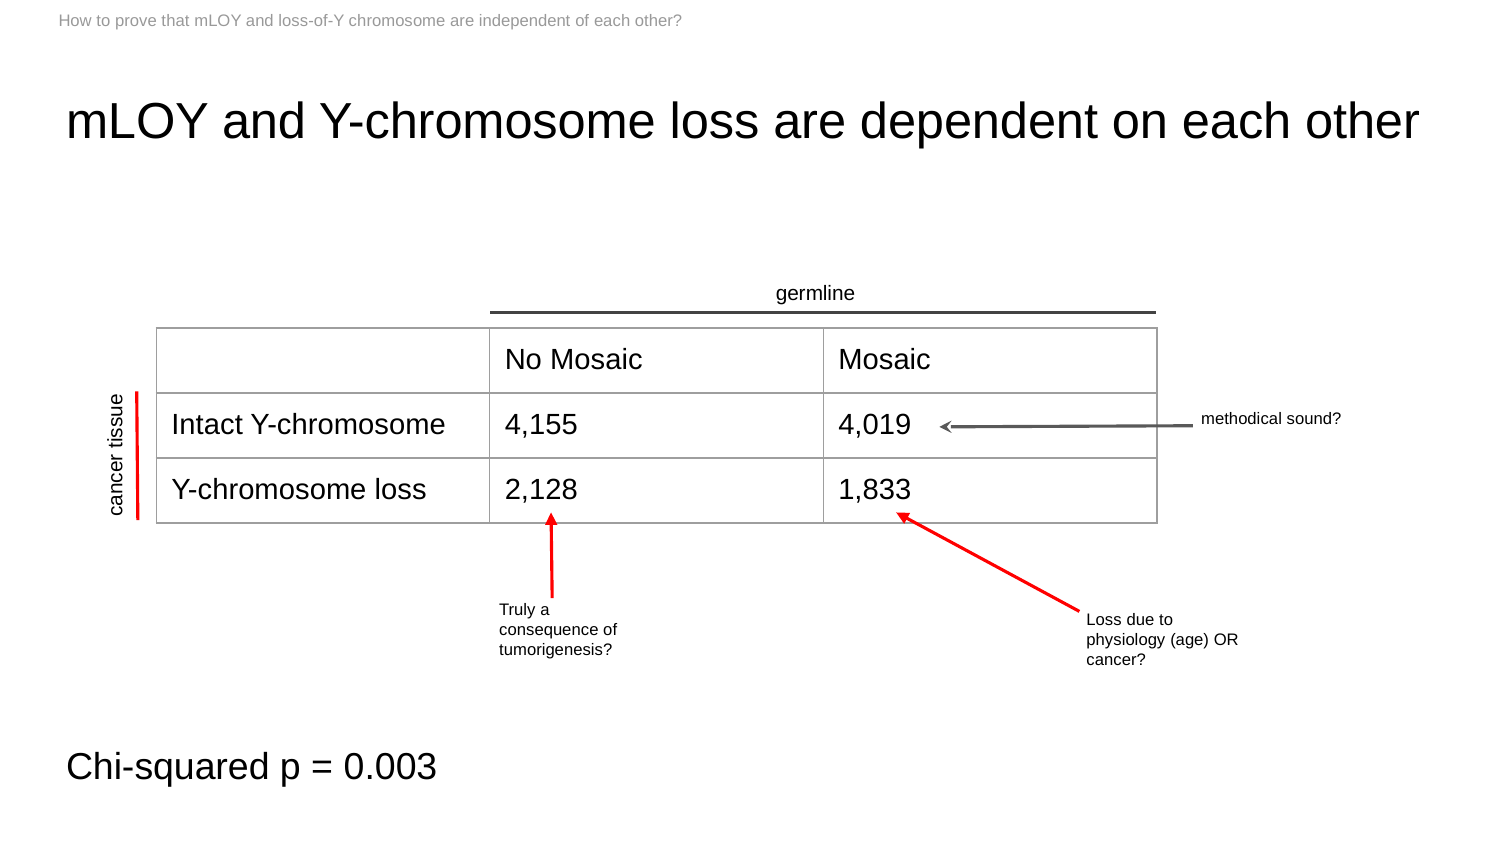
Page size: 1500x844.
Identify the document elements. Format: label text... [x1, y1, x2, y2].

list Chi-squared p = 0.003 [51, 720, 1449, 822]
table_cell 2,128 [490, 459, 823, 522]
table_cell 4,155 [490, 394, 823, 457]
table_cell Intact Y-chromosome [157, 394, 489, 457]
table_cell 1,833 [824, 459, 1156, 522]
text_box germline [713, 266, 918, 311]
table_header [157, 329, 489, 392]
text_box cancer tissue [88, 353, 140, 559]
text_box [895, 512, 1080, 612]
table_cell Y-chromosome loss [157, 459, 489, 522]
text_box How to prove that mLOY and loss-of-Y chromosome are independent of each other? [43, 0, 1095, 40]
text_box methodical sound? [1186, 397, 1364, 438]
table_cell 4,019 [824, 394, 1156, 457]
text_box Loss due to physiology (age) OR cancer? [1071, 593, 1265, 684]
title mLOY and Y-chromosome loss are dependent on each other [51, 72, 1449, 167]
table_header No Mosaic [490, 329, 823, 392]
text_box Truly a consequence of tumorigenesis? [484, 584, 662, 674]
table_header Mosaic [824, 329, 1156, 392]
